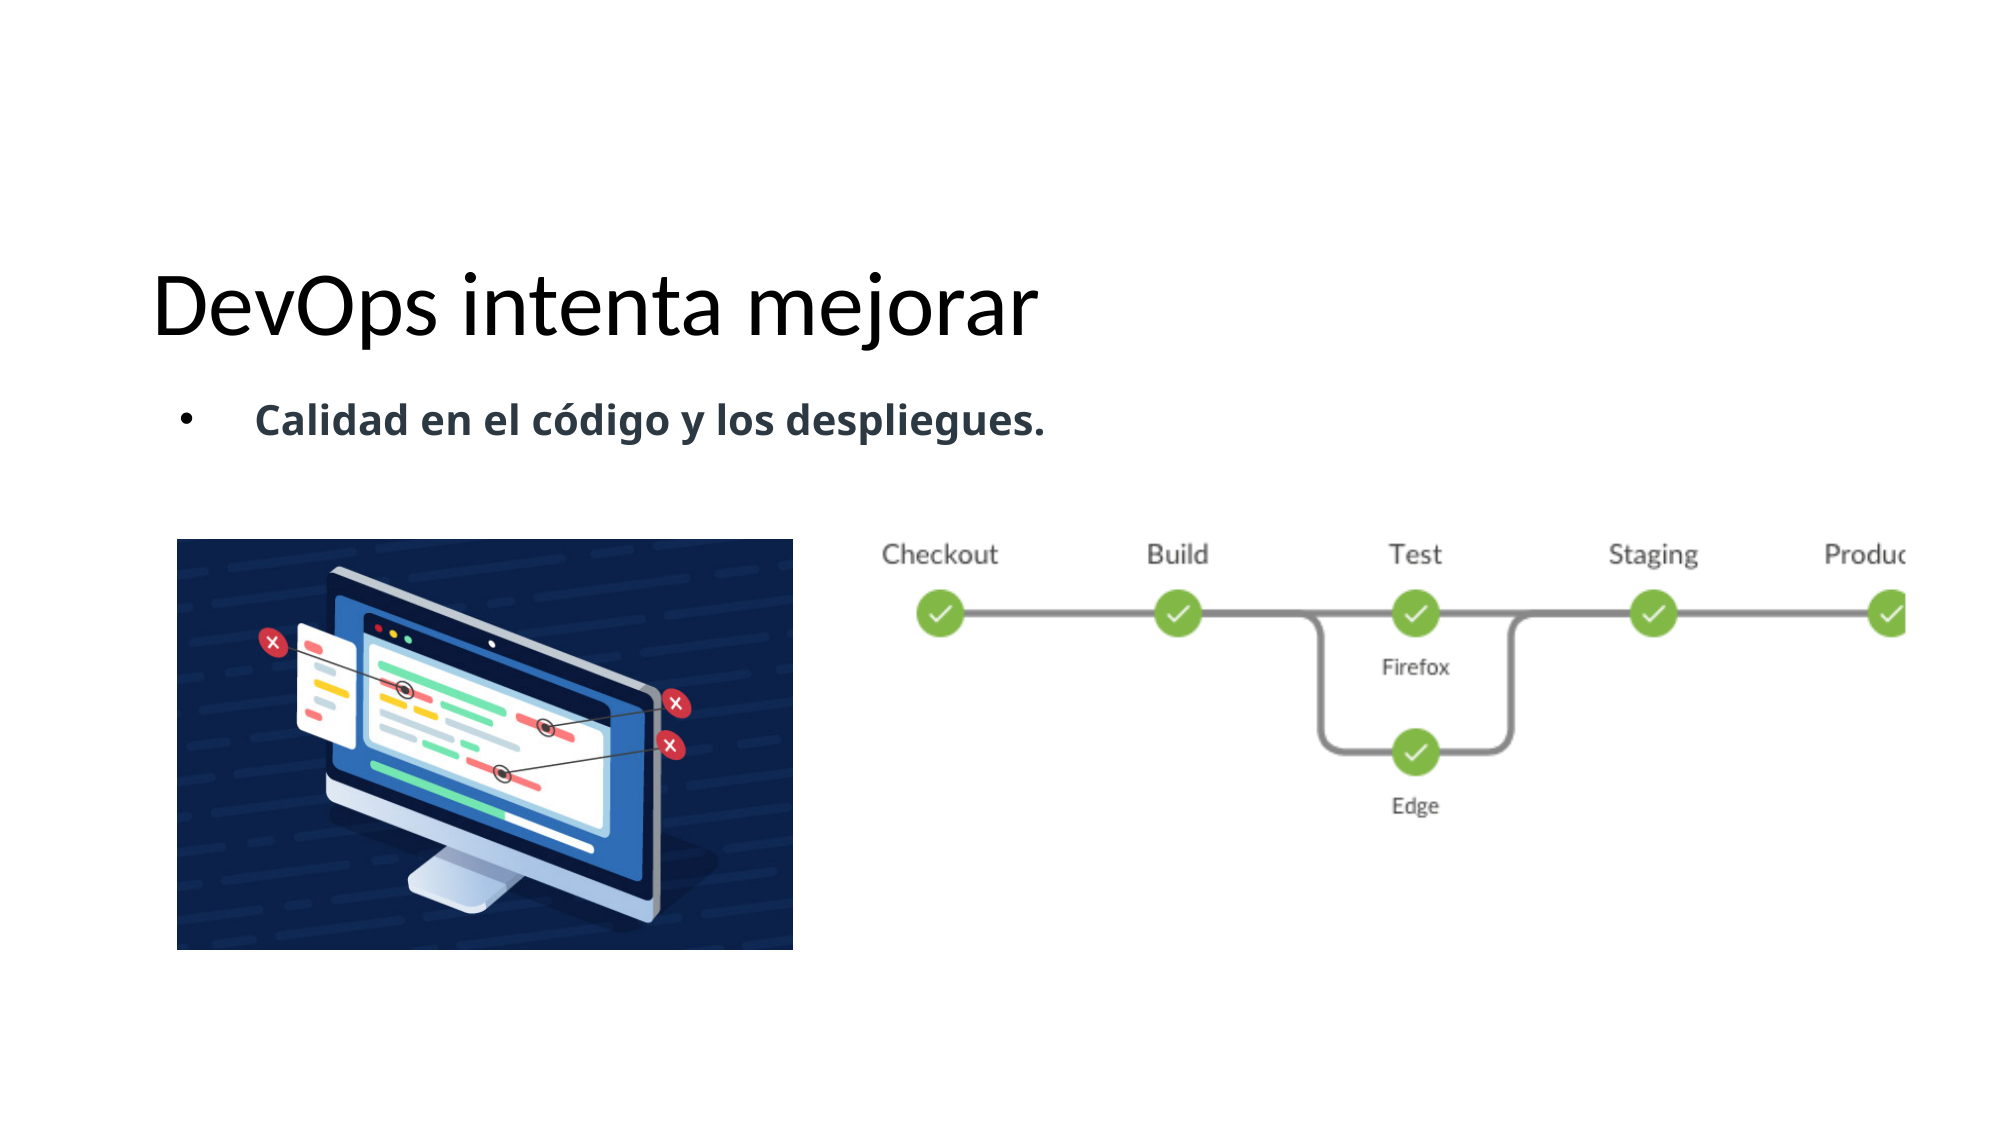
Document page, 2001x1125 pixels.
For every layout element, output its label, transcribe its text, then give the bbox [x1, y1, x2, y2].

title DevOps intenta mejorar [137, 197, 1863, 415]
text_box Calidad en el código y los despliegues. [177, 374, 1903, 444]
picture [861, 512, 1993, 830]
picture [177, 538, 794, 950]
